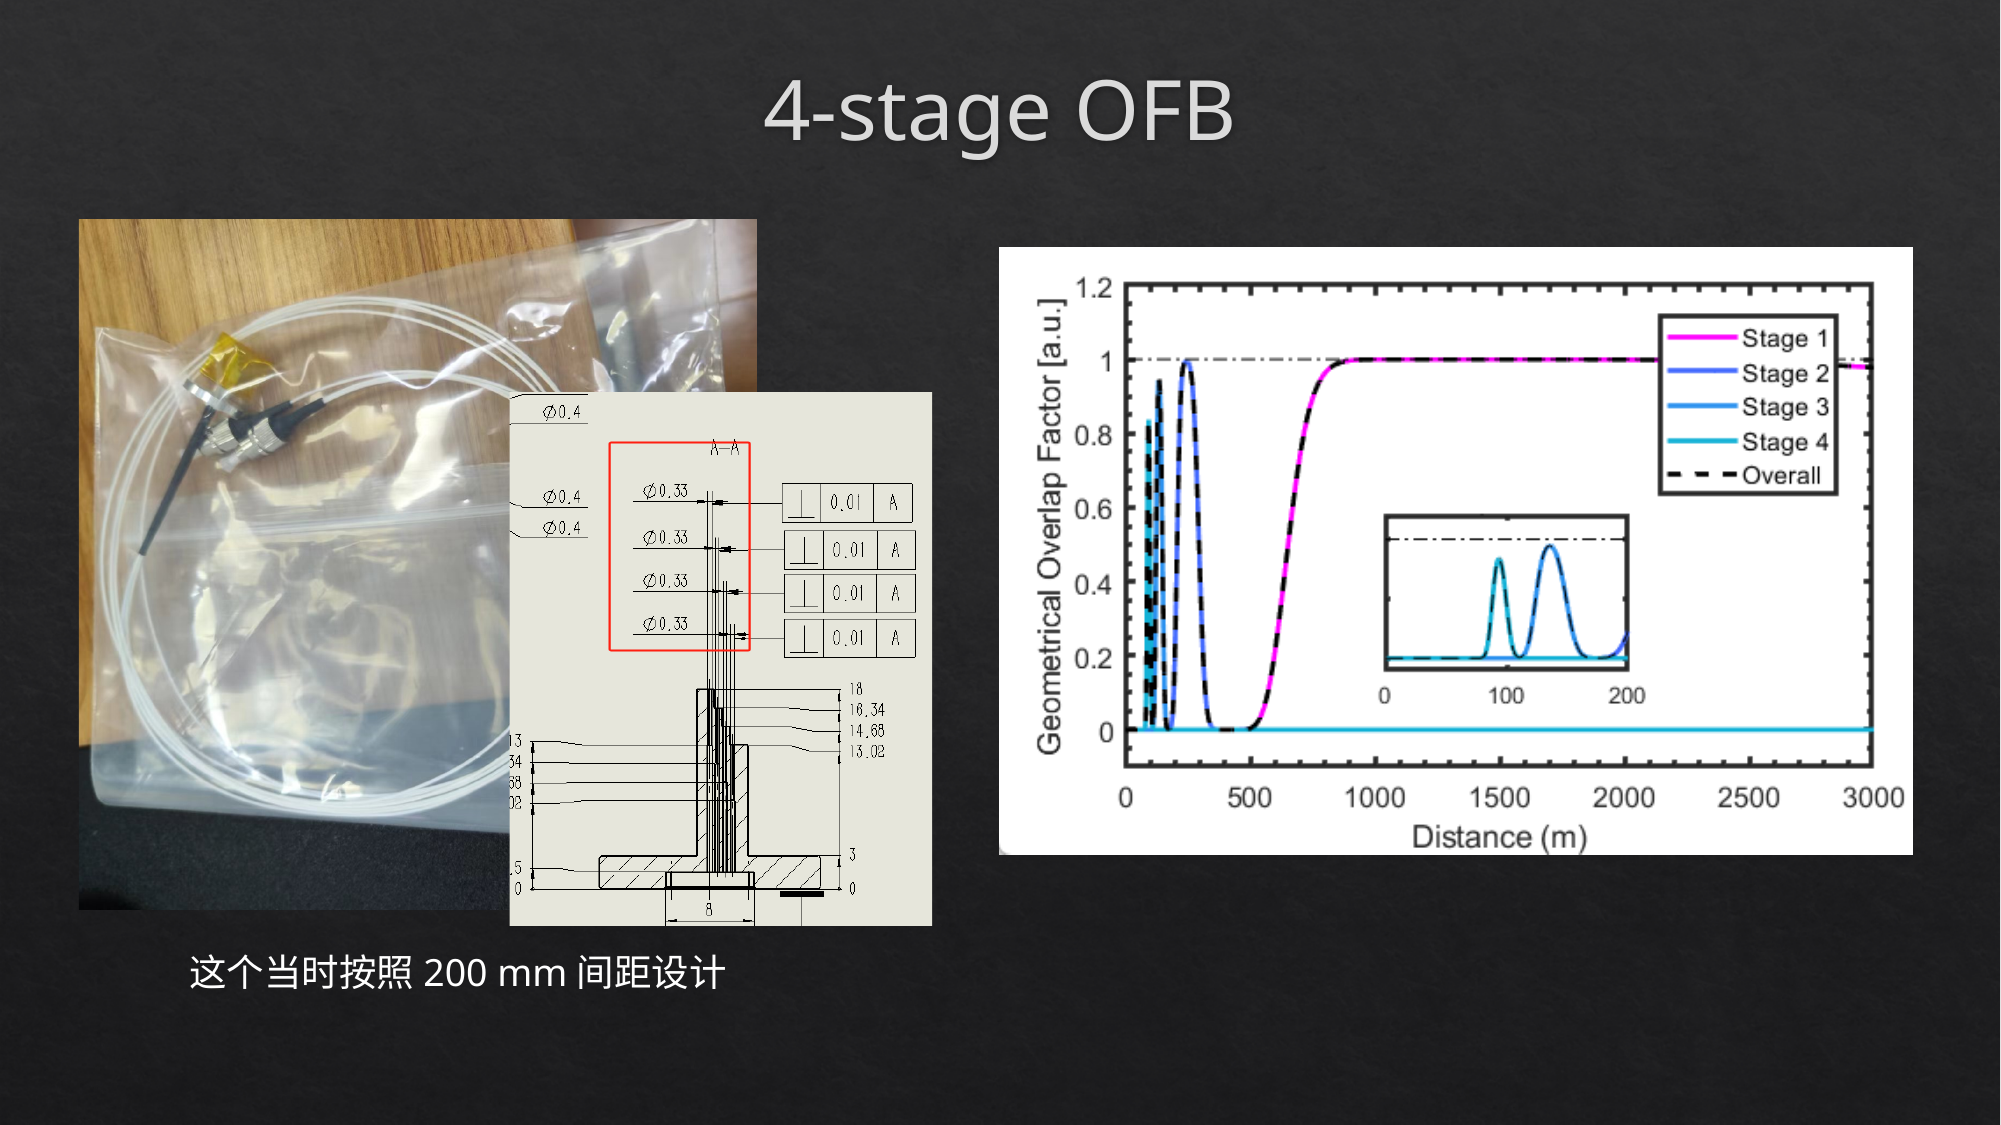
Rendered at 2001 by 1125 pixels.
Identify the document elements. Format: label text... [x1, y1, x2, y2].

picture [71, 219, 933, 926]
text_box 这个当时按照200 mm间距设计 [174, 941, 742, 1002]
picture [999, 246, 1914, 855]
title 4-stage OFB [150, 27, 1850, 187]
